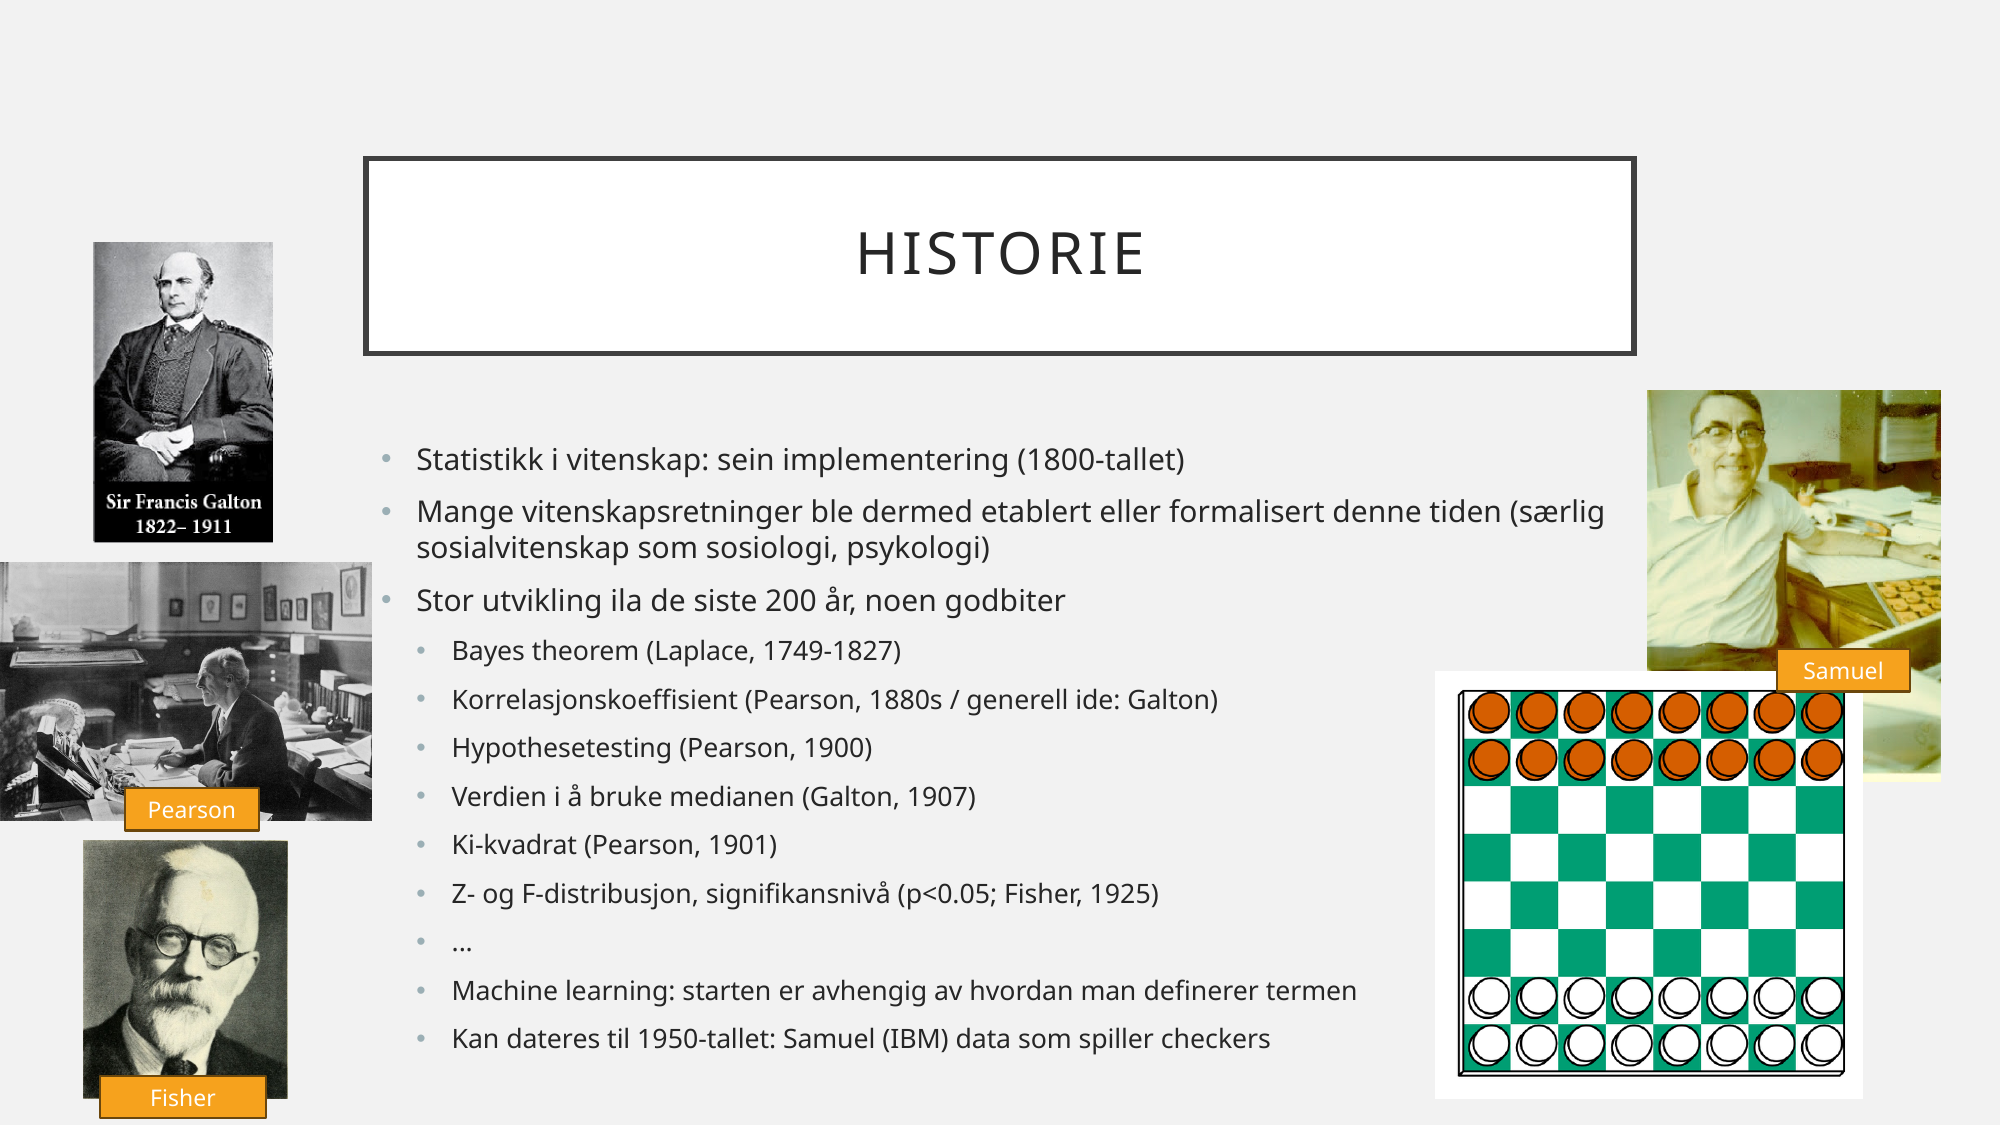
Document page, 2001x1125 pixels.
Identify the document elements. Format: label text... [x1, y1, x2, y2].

text_box Fisher [99, 1099, 267, 1119]
picture [0, 562, 372, 821]
picture [93, 242, 273, 543]
title Historie [363, 156, 1637, 356]
picture [83, 840, 288, 1099]
picture [1435, 390, 1941, 1099]
text_box Pearson [124, 821, 260, 832]
list Statistikk i vitenskap: sein implementering (1800-tallet) Mange vitenskapsretninger ble dermed etablert eller formalisert denne tiden (særlig sosialvitenskap som sosiologi, psykologi) Stor utvikling ila de siste 200 år, noen godbiter Bayes theorem (Laplace, 1749-1827) Korrelasjonskoeffisient (Pearson, 1880s / generell ide: Galton) Hypothesetesting (Pearson, 1900) Verdien i å bruke medianen (Galton, 1907) Ki-kvadrat (Pearson, 1901) Z- og F-distribusjon, signifikansnivå (p<0.05; Fisher, 1925) ... Machine learning: starten er avhengig av hvordan man definerer termen Kan dateres til 1950-tallet: Samuel (IBM) data som spiller checkers [366, 432, 1634, 1063]
